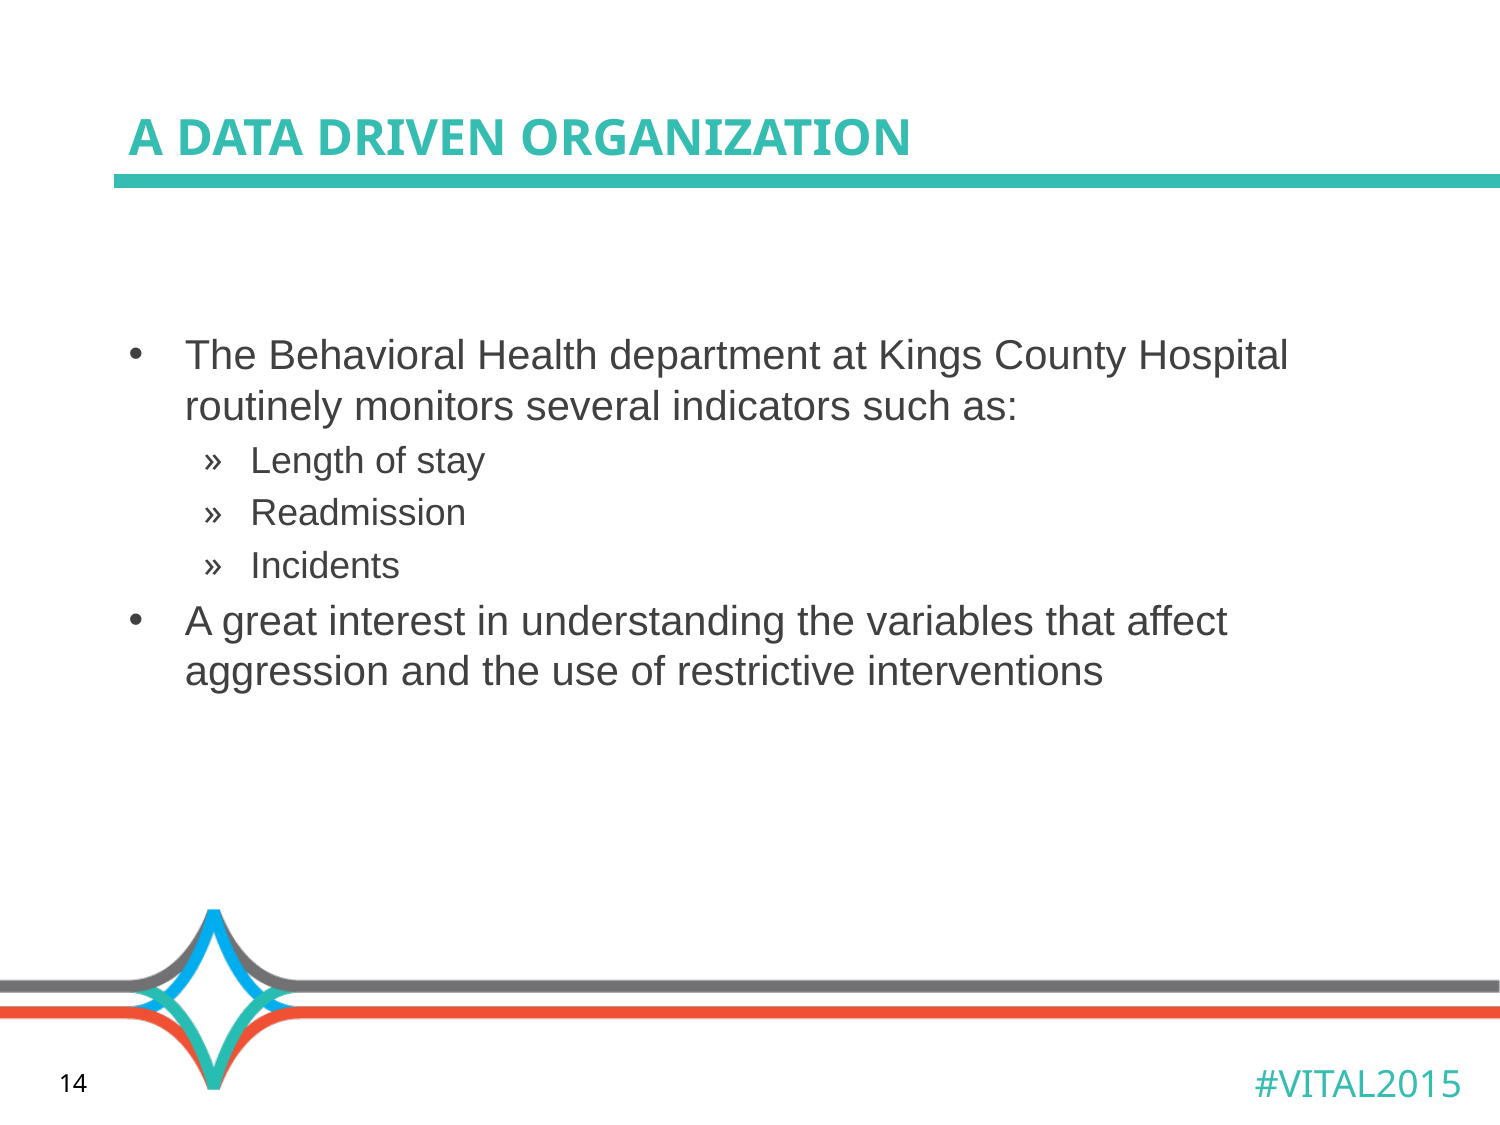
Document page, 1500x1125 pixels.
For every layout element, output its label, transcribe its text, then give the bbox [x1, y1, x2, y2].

list The Behavioral Health department at Kings County Hospital routinely monitors several indicators such as: Length of stay Readmission Incidents A great interest in understanding the variables that affect aggression and the use of restrictive interventions [113, 262, 1425, 851]
picture [0, 875, 1500, 1125]
title A Data Driven Organization [113, 98, 1426, 181]
